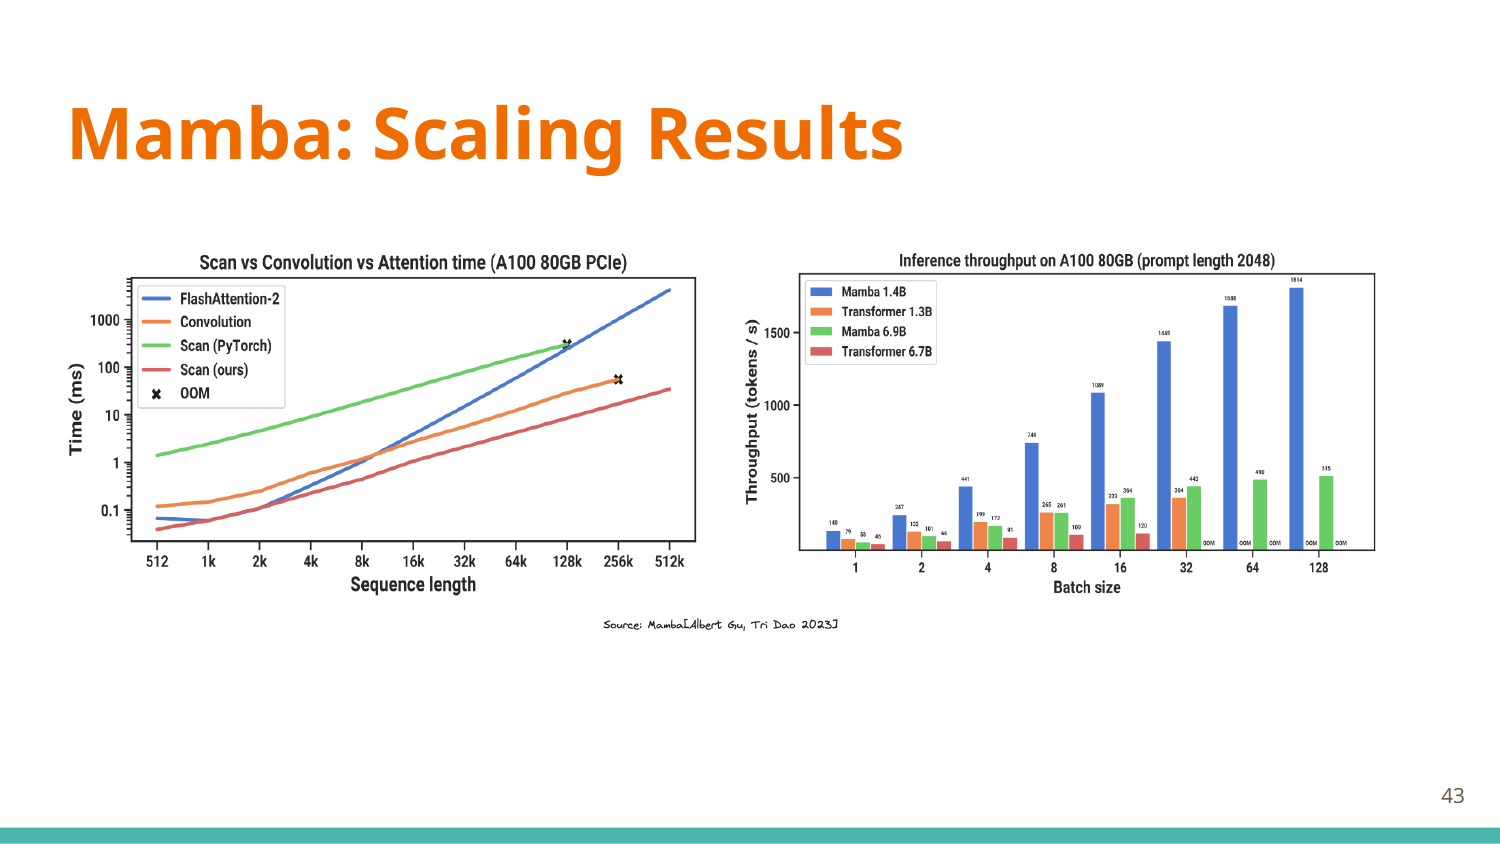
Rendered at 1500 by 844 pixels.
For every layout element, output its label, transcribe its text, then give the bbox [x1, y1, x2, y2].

title Mamba: Scaling Results [51, 72, 1449, 189]
picture [50, 240, 1391, 604]
slide_number 43 [1389, 764, 1480, 830]
picture [601, 615, 840, 635]
